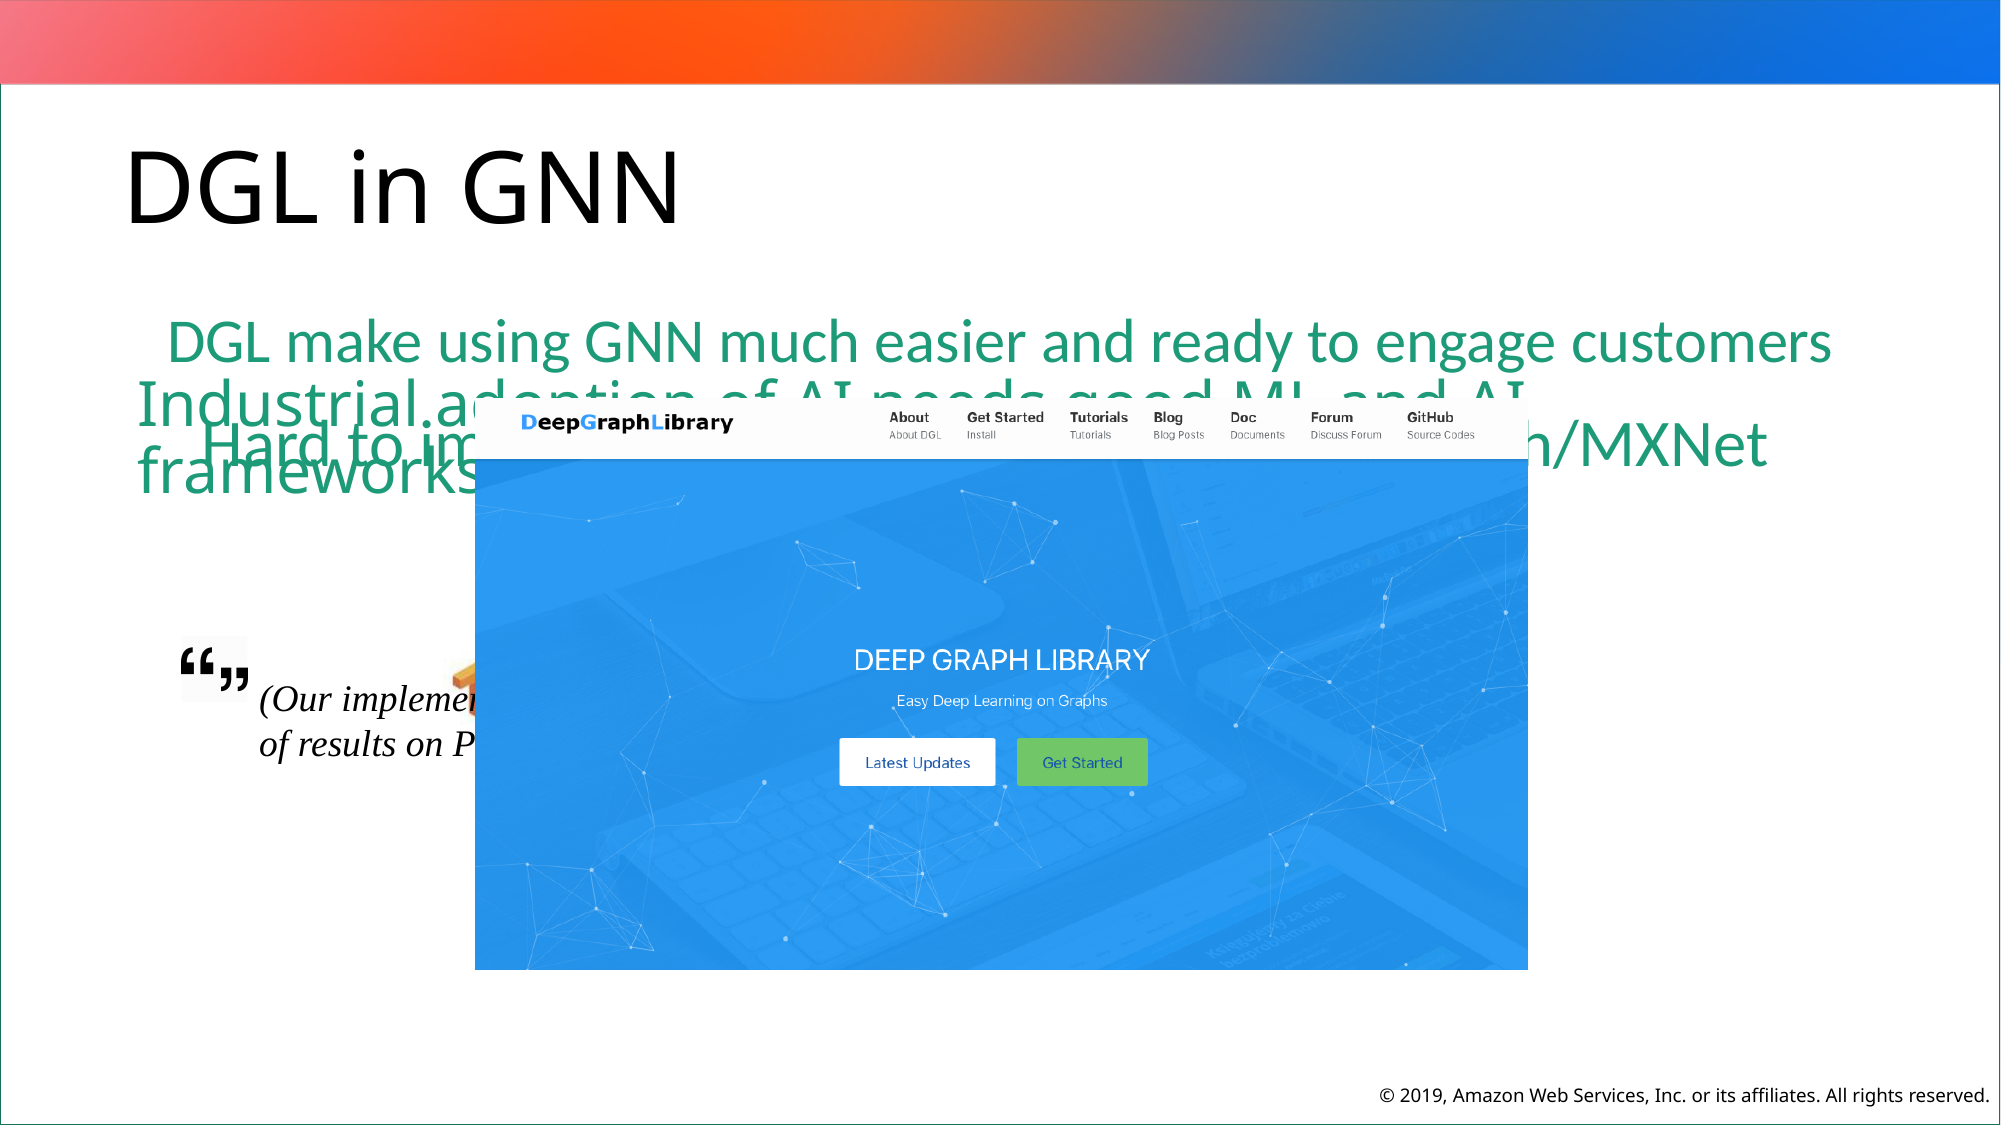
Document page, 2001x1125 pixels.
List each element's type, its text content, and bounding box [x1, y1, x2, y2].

list DGL in GNN [107, 129, 1513, 292]
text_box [92, 292, 1911, 971]
picture [0, 0, 2001, 90]
